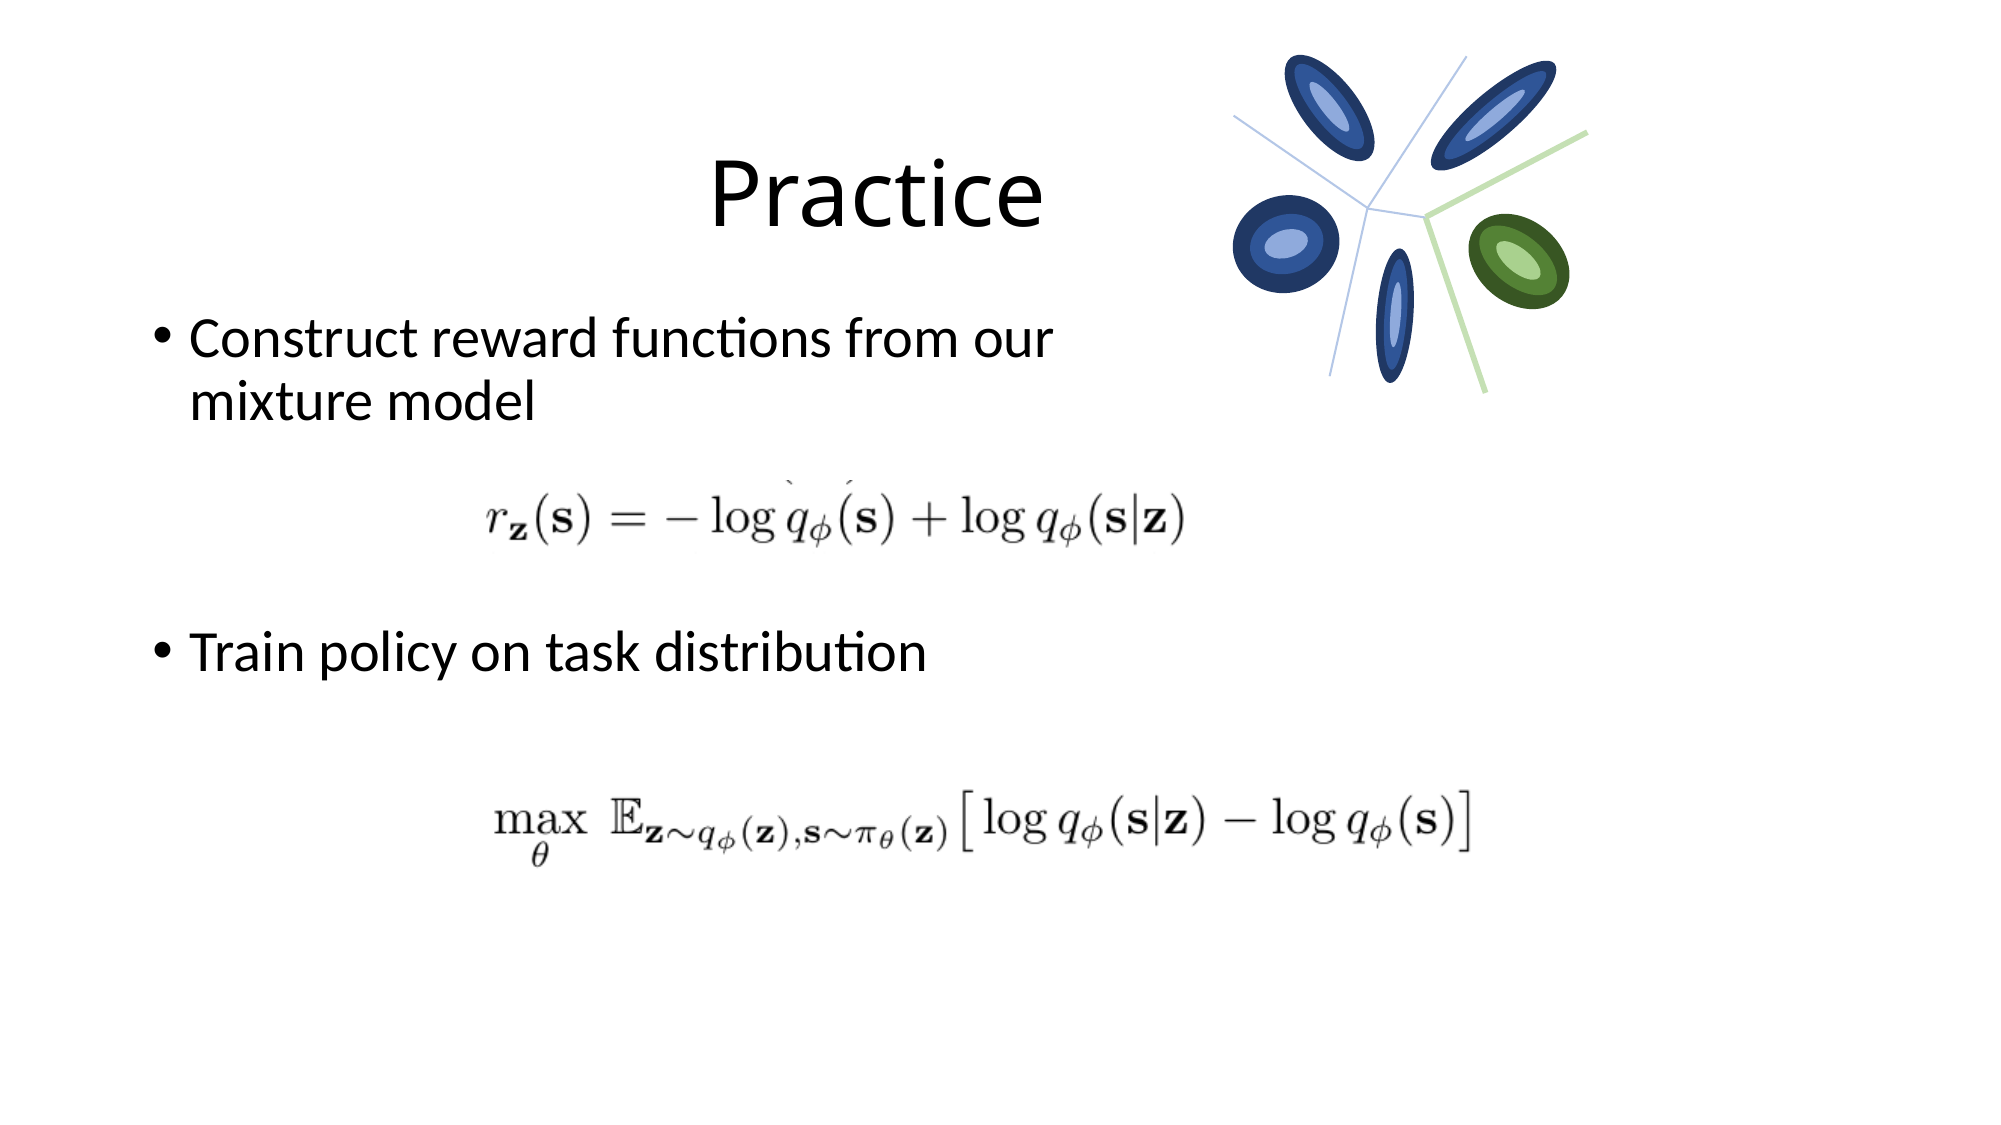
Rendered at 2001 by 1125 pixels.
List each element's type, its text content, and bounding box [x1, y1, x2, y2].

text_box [1232, 44, 1588, 393]
picture [478, 764, 1505, 879]
picture [482, 480, 1190, 554]
list Construct reward functions from our mixture model Train policy on task distribution [137, 299, 1158, 1014]
title Practice [692, 88, 1076, 299]
